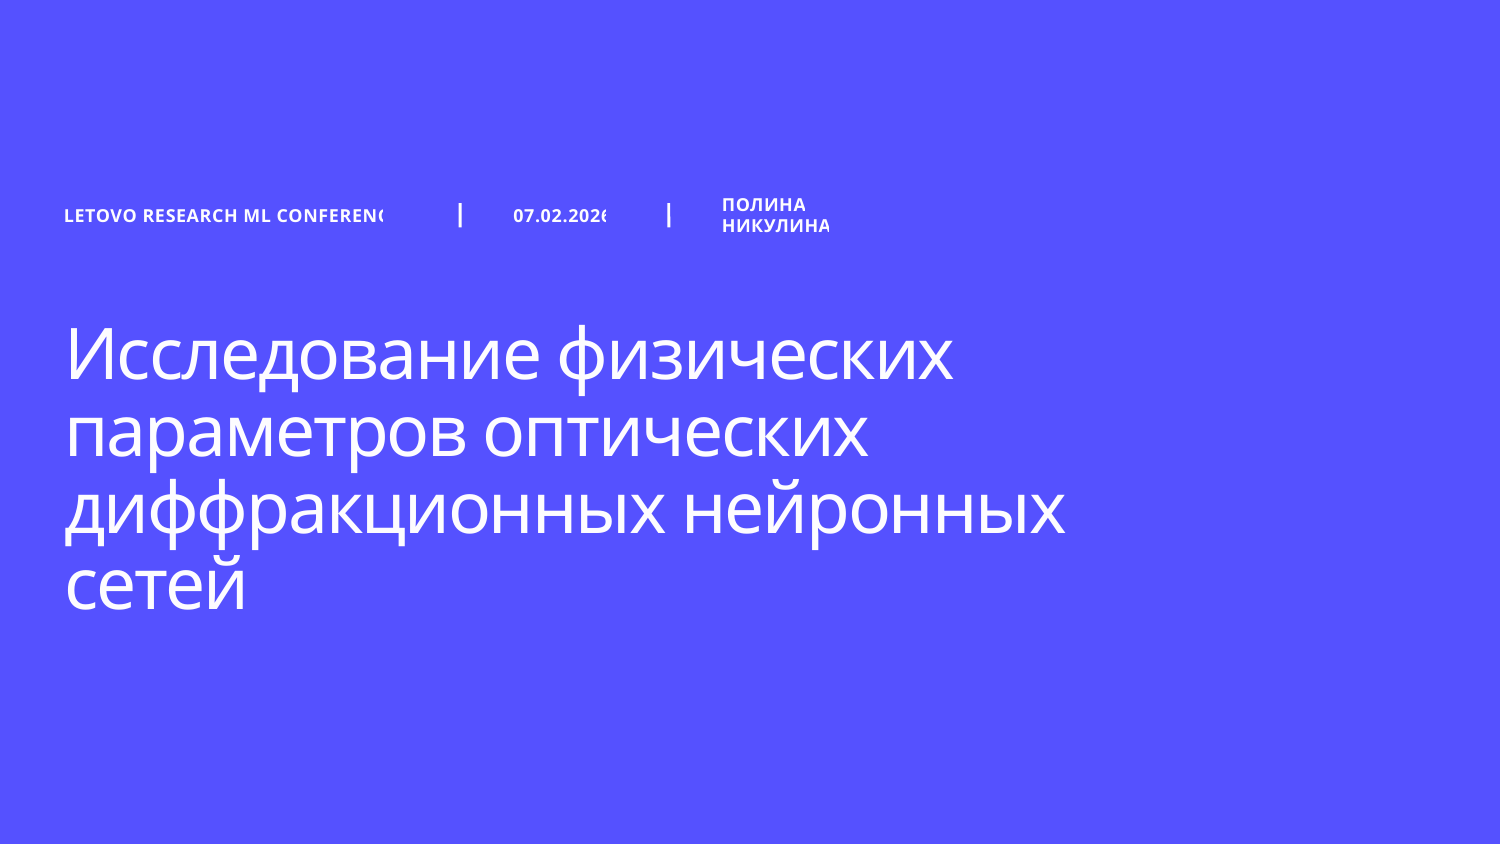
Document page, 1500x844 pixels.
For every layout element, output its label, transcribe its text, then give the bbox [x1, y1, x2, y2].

text_box ПОЛИНА НИКУЛИНА [721, 204, 918, 227]
text_box Исследование физических параметров оптических диффракционных нейронных сетей [64, 307, 1246, 633]
text_box [461, 203, 668, 228]
text_box [669, 203, 969, 228]
text_box [64, 203, 460, 228]
text_box LETOVO RESEARCH ML CONFERENCE [64, 204, 409, 227]
text_box 07.02.2026 [513, 204, 618, 227]
